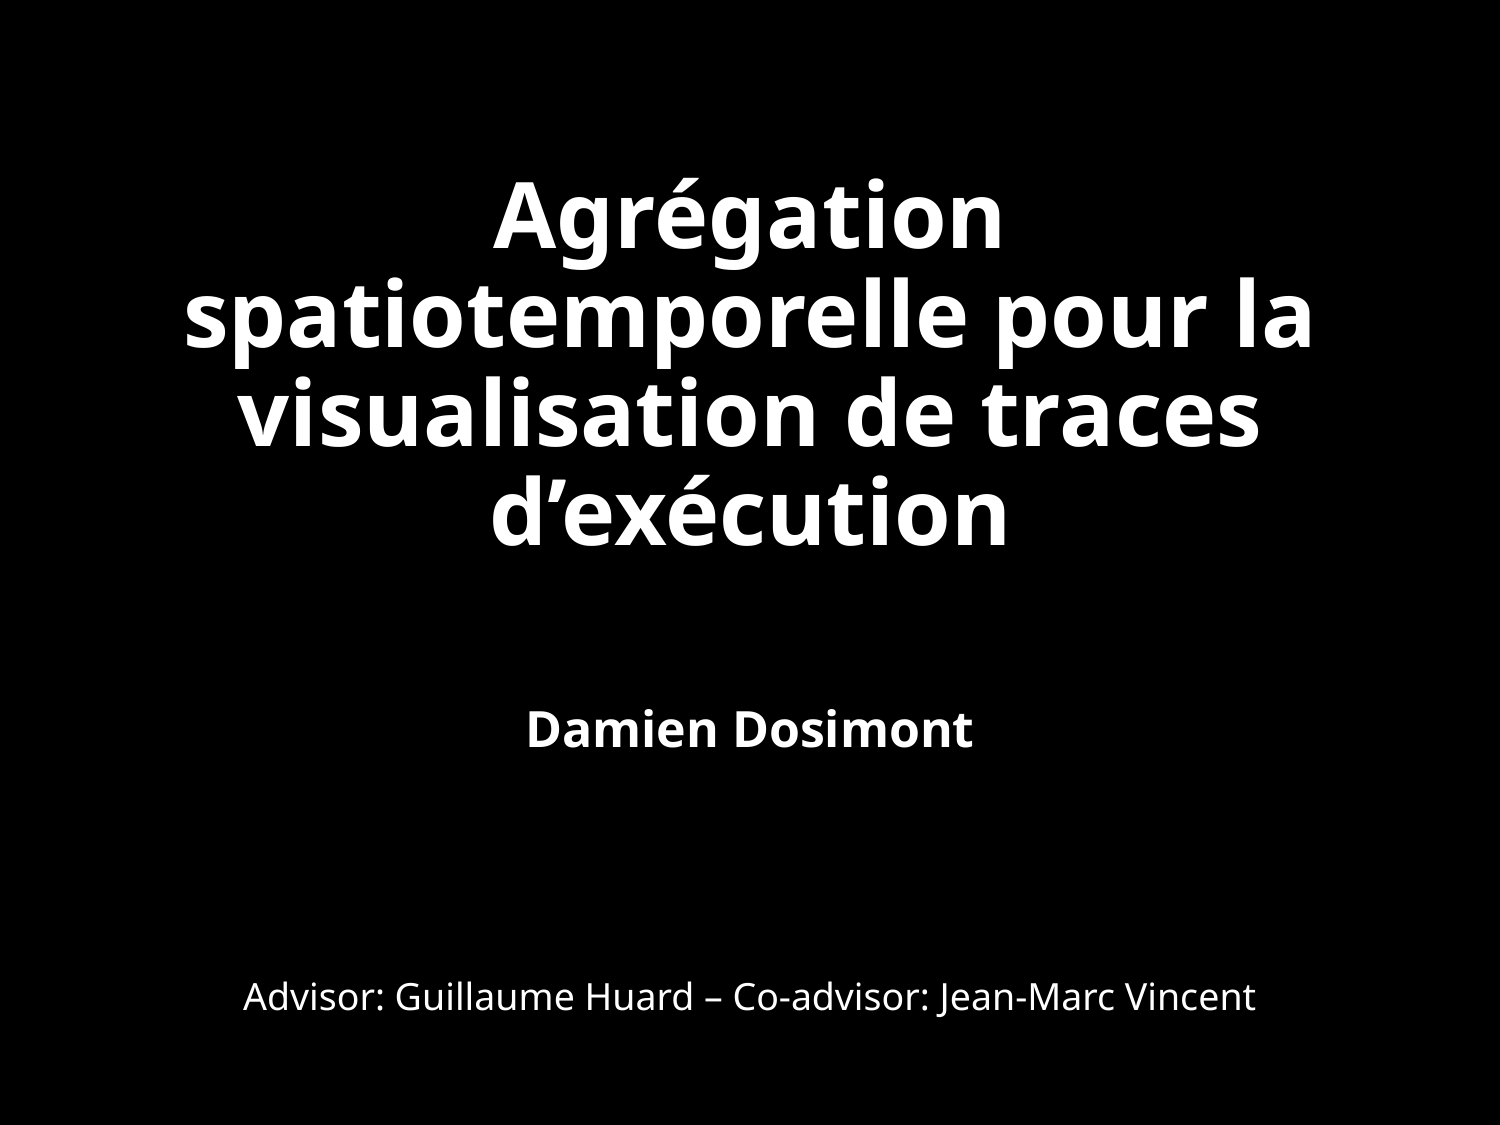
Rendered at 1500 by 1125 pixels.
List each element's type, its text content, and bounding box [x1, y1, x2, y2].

text_box Advisor: Guillaume Huard – Co-advisor: Jean-Marc Vincent [228, 965, 1272, 1026]
text_box [0, 0, 1500, 831]
text_box [0, 831, 1500, 1125]
title Agrégation spatiotemporelle pour la visualisation de traces d’exécution [92, 278, 1409, 573]
subtitle Damien Dosimont [187, 697, 1313, 901]
